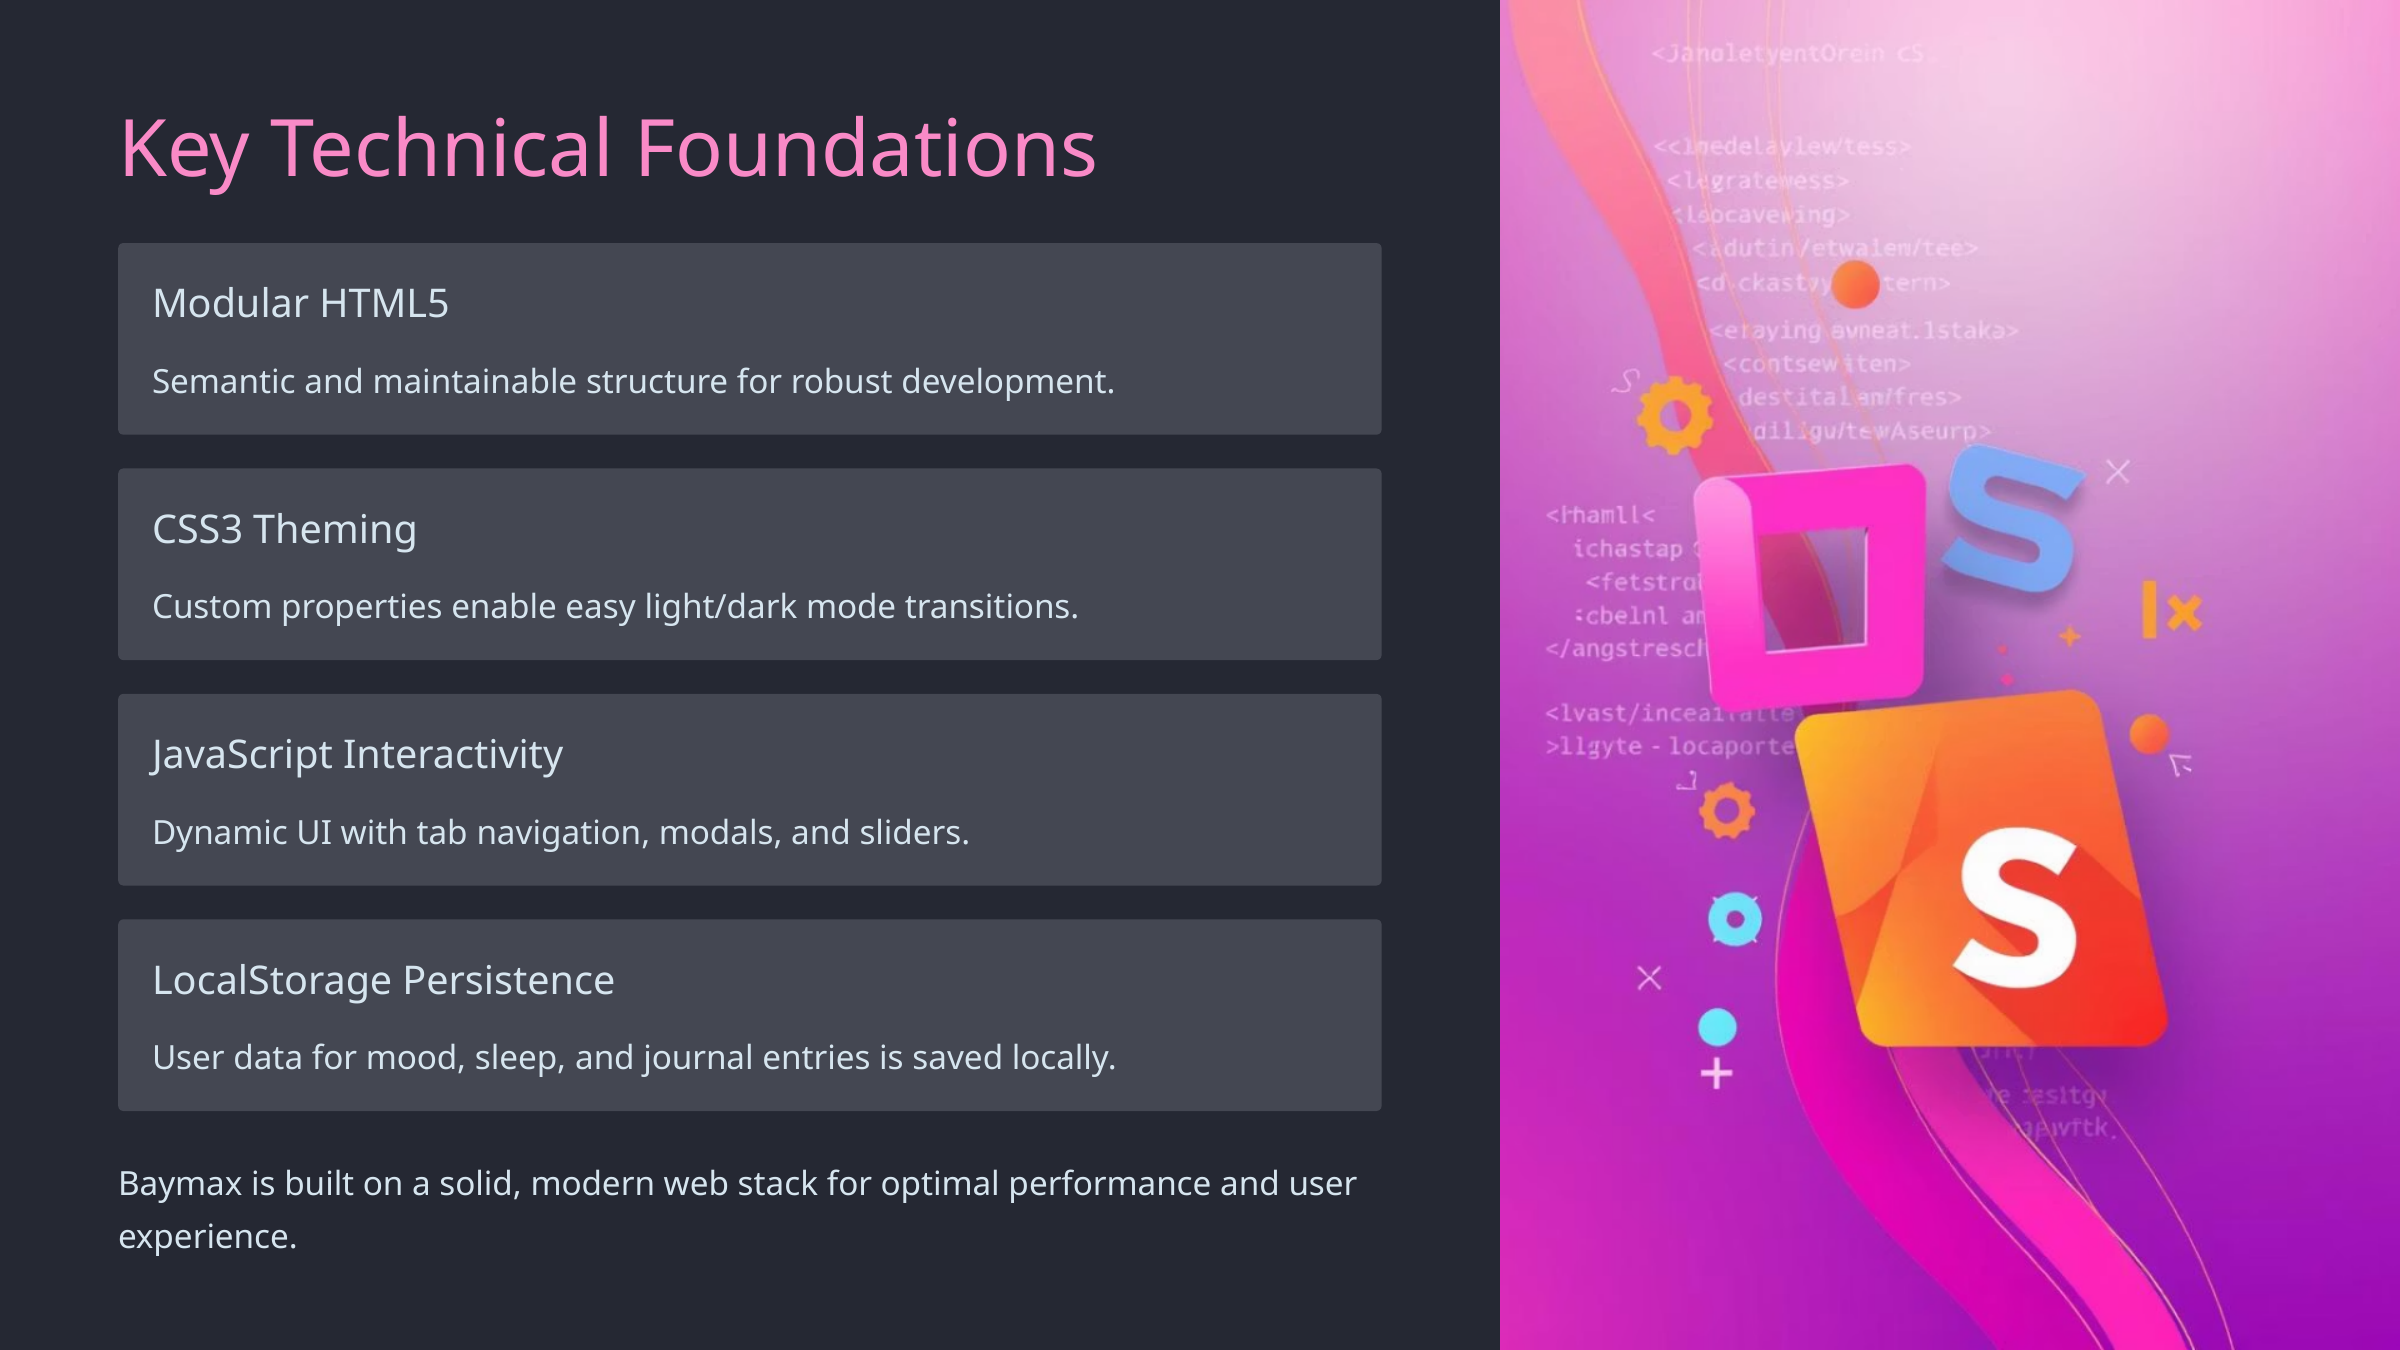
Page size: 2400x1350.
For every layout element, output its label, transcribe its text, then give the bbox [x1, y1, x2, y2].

text_box LocalStorage Persistence [152, 953, 617, 1003]
text_box CSS3 Theming [152, 502, 550, 552]
text_box Custom properties enable easy light/dark mode transitions. [152, 572, 1348, 627]
text_box User data for mood, sleep, and journal entries is saved locally. [152, 1023, 1348, 1078]
text_box [118, 693, 1382, 886]
text_box Modular HTML5 [152, 276, 550, 327]
text_box [118, 468, 1382, 661]
picture [1499, 0, 2400, 1350]
text_box [118, 243, 1382, 435]
text_box [118, 919, 1382, 1112]
text_box Baymax is built on a solid, modern web stack for optimal performance and user experience. [118, 1148, 1382, 1258]
text_box JavaScript Interactivity [152, 727, 576, 778]
text_box Semantic and maintainable structure for robust development. [152, 346, 1348, 401]
text_box Key Technical Foundations [118, 92, 1111, 193]
text_box Dynamic UI with tab navigation, modals, and sliders. [152, 797, 1348, 852]
